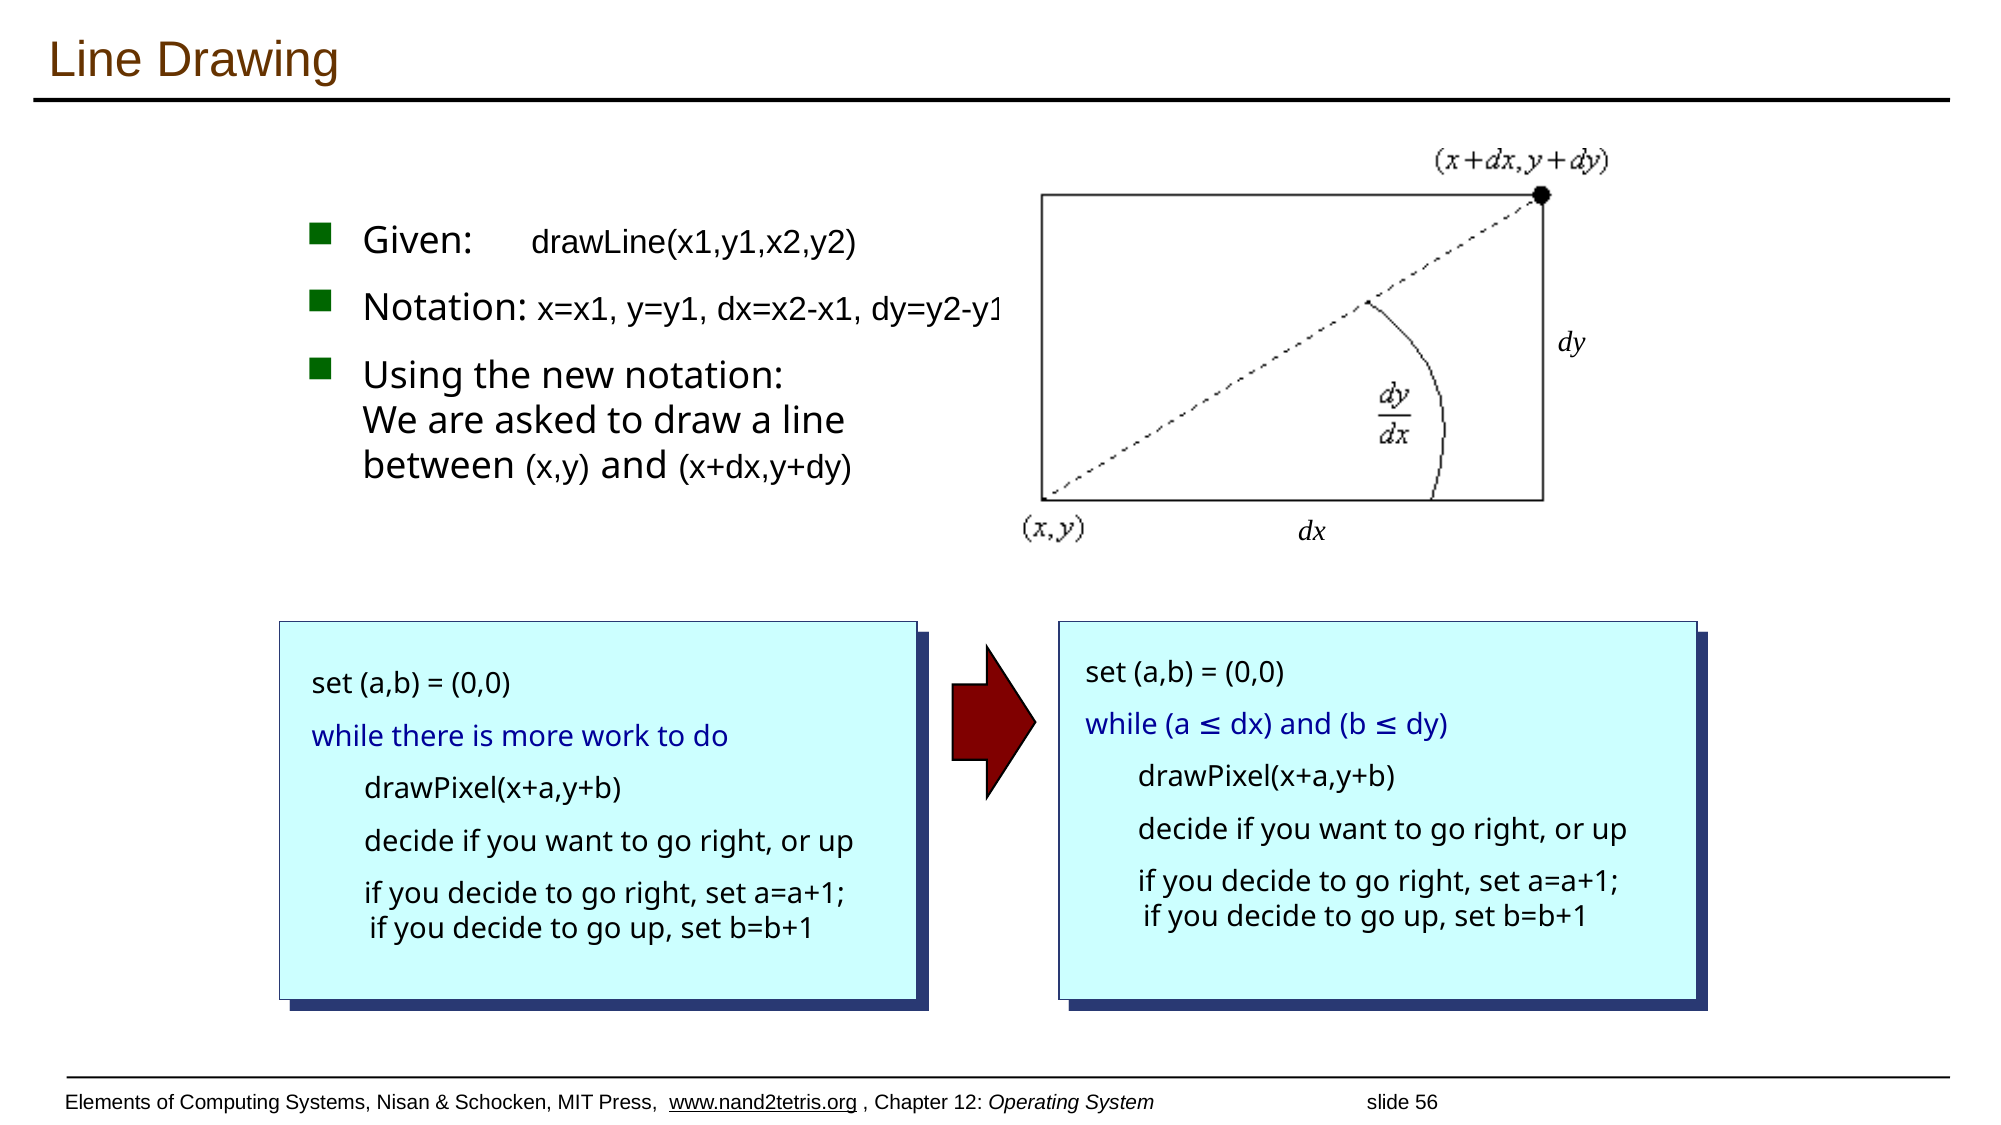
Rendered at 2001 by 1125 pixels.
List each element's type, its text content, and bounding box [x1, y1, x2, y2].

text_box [999, 148, 1662, 556]
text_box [952, 621, 1698, 1017]
list Given: drawLine(x1,y1,x2,y2) Notation: x=x1, y=y1, dx=x2-x1, dy=y2-y1 Using the new notation: We are asked to draw a line between (x,y) and (x+dx,y+dy) [291, 208, 994, 516]
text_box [279, 621, 918, 1000]
title Line Drawing [33, 12, 1950, 100]
